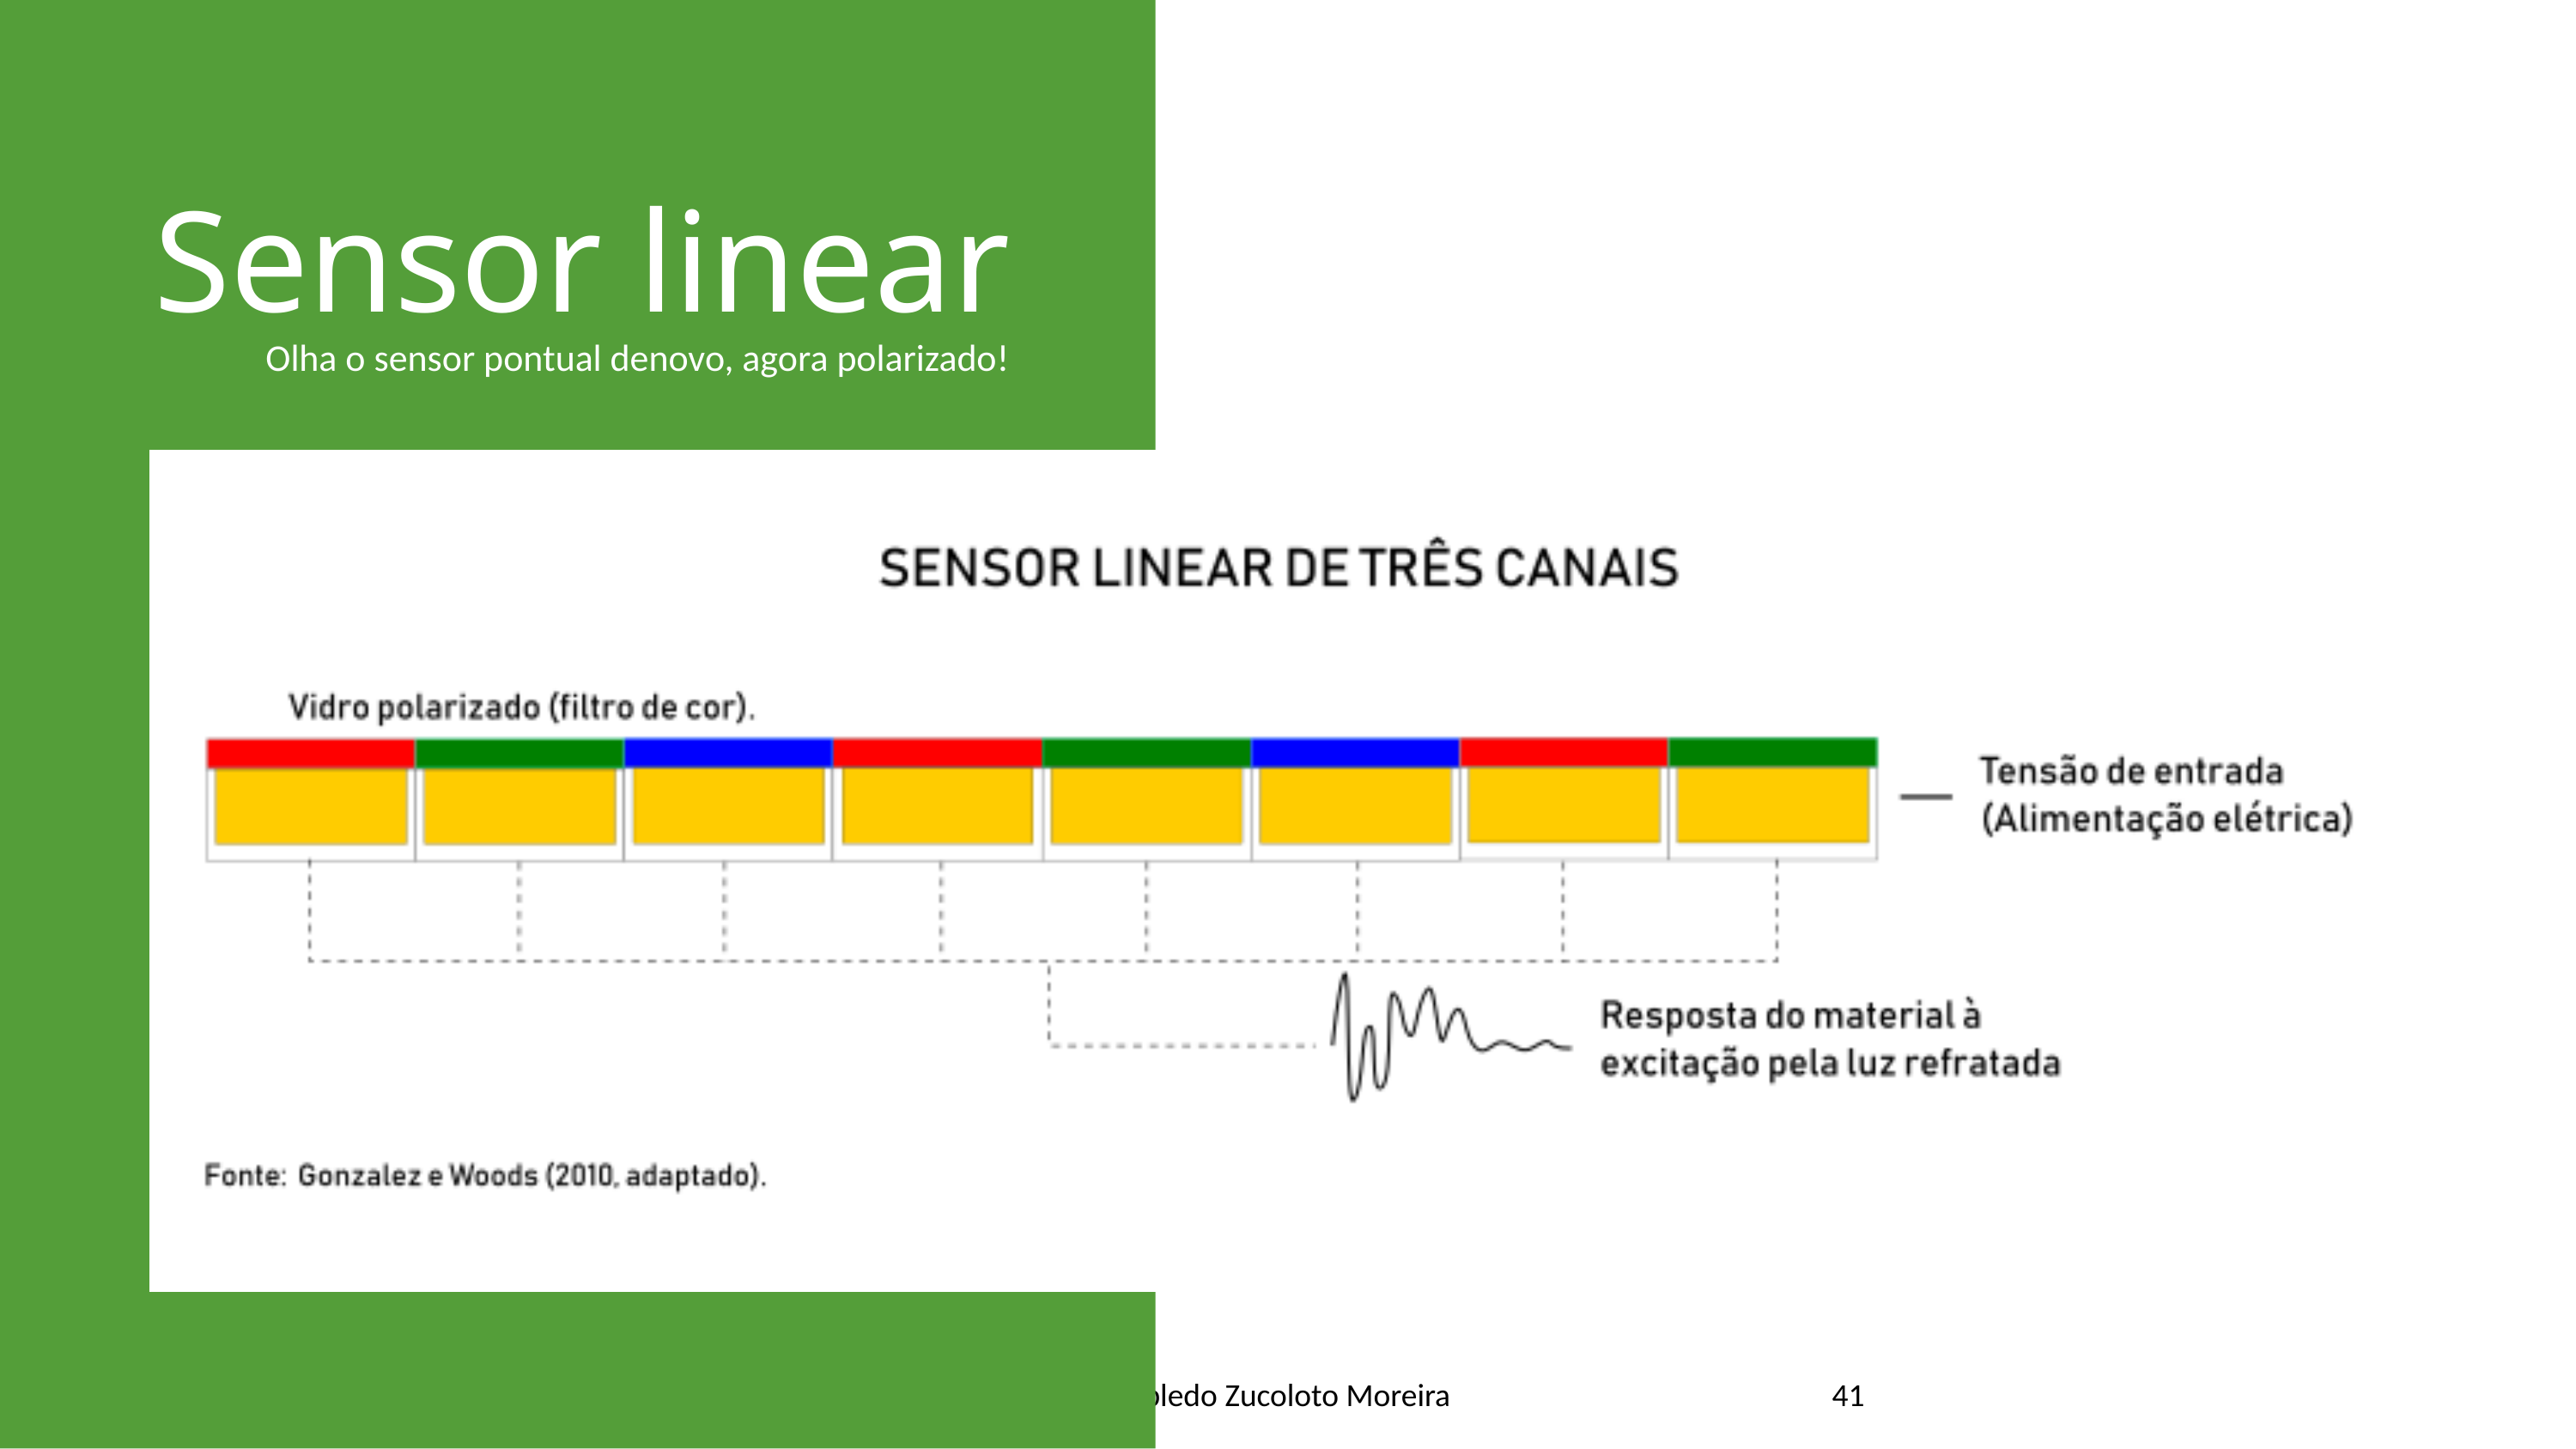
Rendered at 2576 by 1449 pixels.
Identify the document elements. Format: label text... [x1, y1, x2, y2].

title Sensor linear [134, 169, 1024, 349]
slide_number 41 [1819, 1343, 2399, 1420]
footer Prof. Esp. Giuliano Robledo Zucoloto Moreira [853, 1343, 1723, 1420]
picture [149, 450, 2410, 1292]
list Olha o sensor pontual denovo, agora polarizado! [135, 332, 1024, 410]
text_box [0, 0, 1157, 1449]
